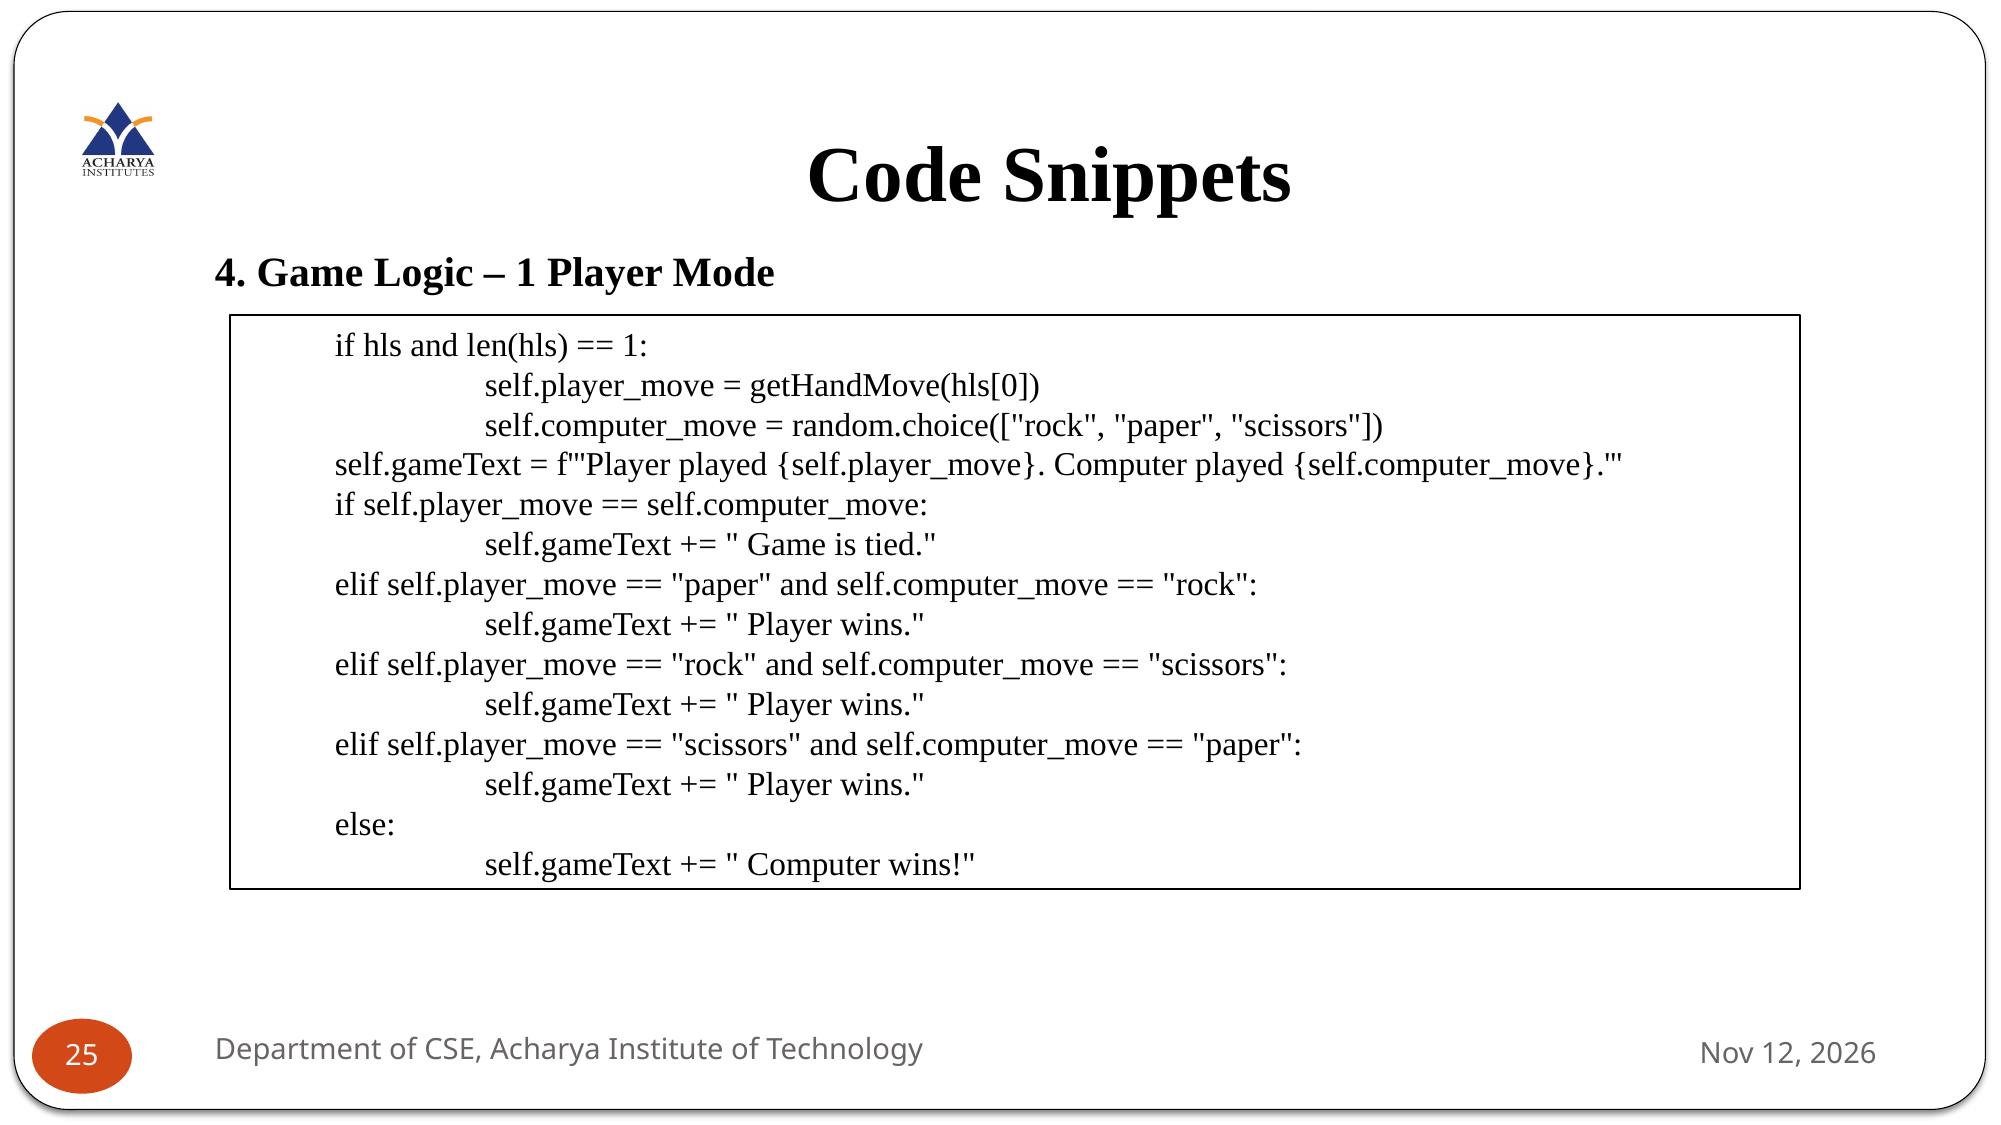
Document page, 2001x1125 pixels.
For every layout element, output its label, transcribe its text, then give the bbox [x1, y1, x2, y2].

title Code Snippets [200, 45, 1900, 233]
slide_number 25 [32, 1018, 132, 1094]
picture [80, 101, 156, 177]
slide_number 19-Jul-24 [1350, 1015, 1892, 1094]
footer Department of CSE, Acharya Institute of Technology [200, 1012, 1067, 1088]
text_box if hls and len(hls) == 1: self.player_move = getHandMove(hls[0]) self.computer_move = random.choice(["rock", "paper", "scissors"]) self.gameText = f'''Player played {self.player_move}. Computer played {self.computer_move}.''' if self.player_move == self.computer_move: self.gameText += " Game is tied." elif self.player_move == "paper" and self.computer_move == "rock": self.gameText += " Player wins." elif self.player_move == "rock" and self.computer_move == "scissors": self.gameText += " Player wins." elif self.player_move == "scissors" and self.computer_move == "paper": self.gameText += " Player wins." else: self.gameText += " Computer wins!" [230, 315, 1800, 890]
list 4. Game Logic – 1 Player Mode [200, 237, 1900, 988]
